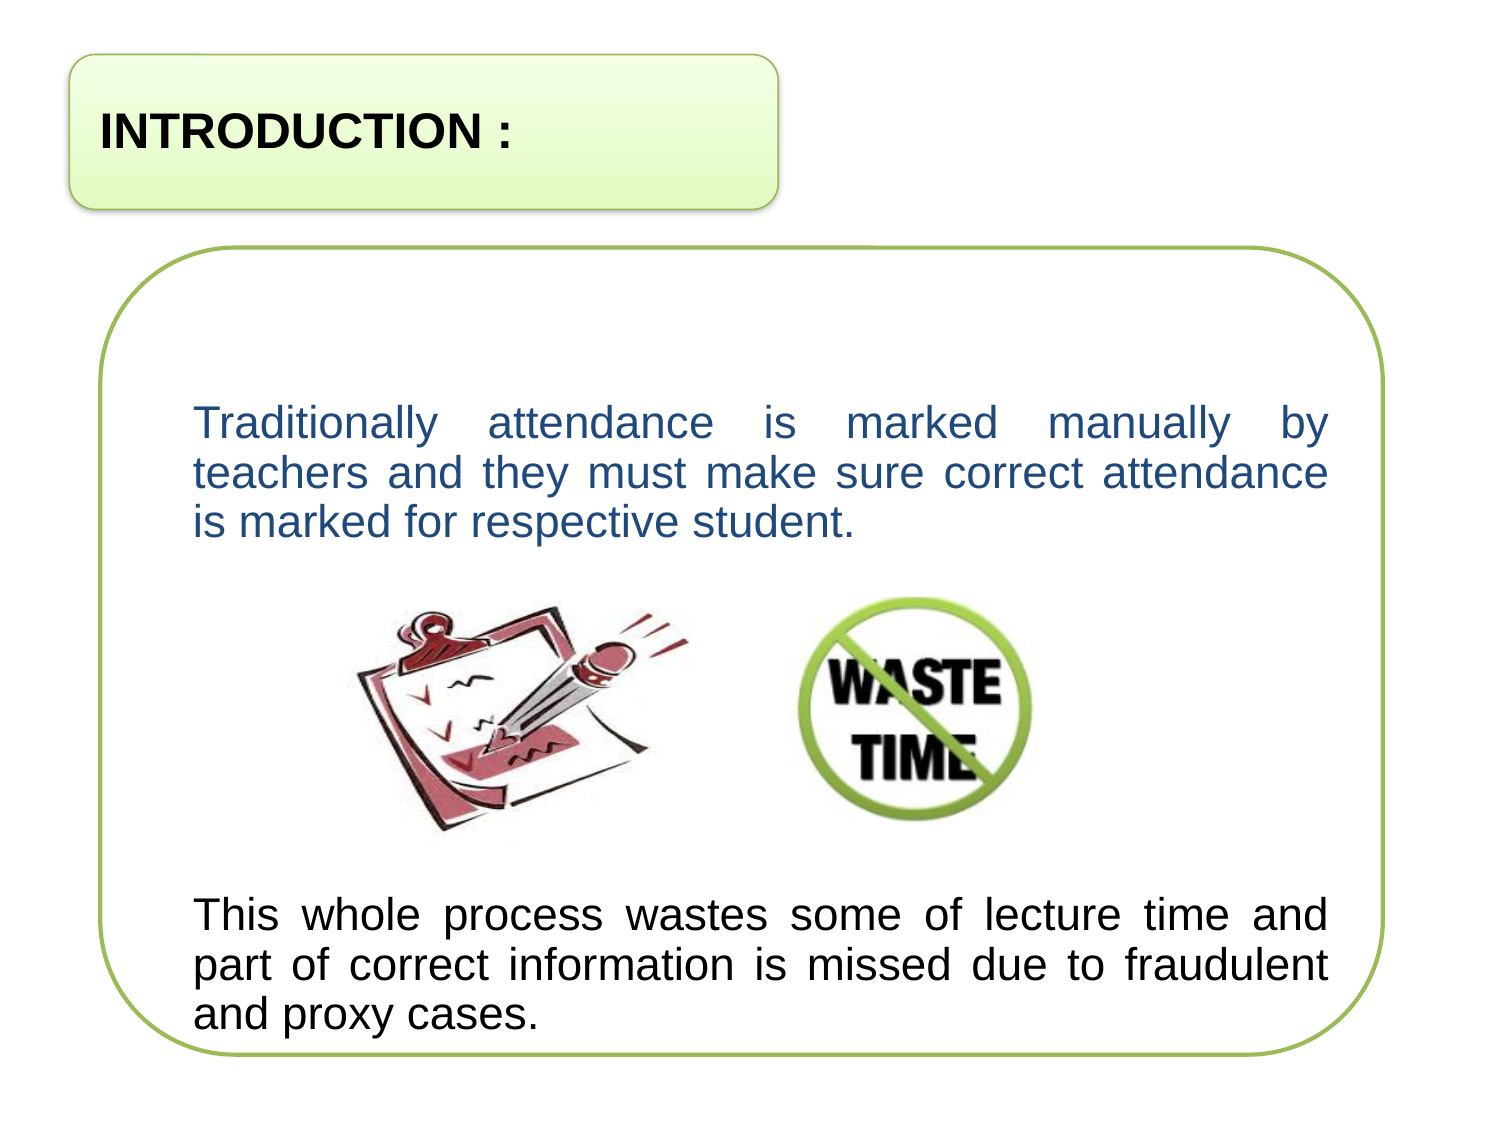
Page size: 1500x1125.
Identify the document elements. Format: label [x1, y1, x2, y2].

text_box [100, 245, 1383, 1055]
picture [773, 597, 1054, 825]
picture [327, 597, 704, 844]
text_box [69, 54, 779, 256]
